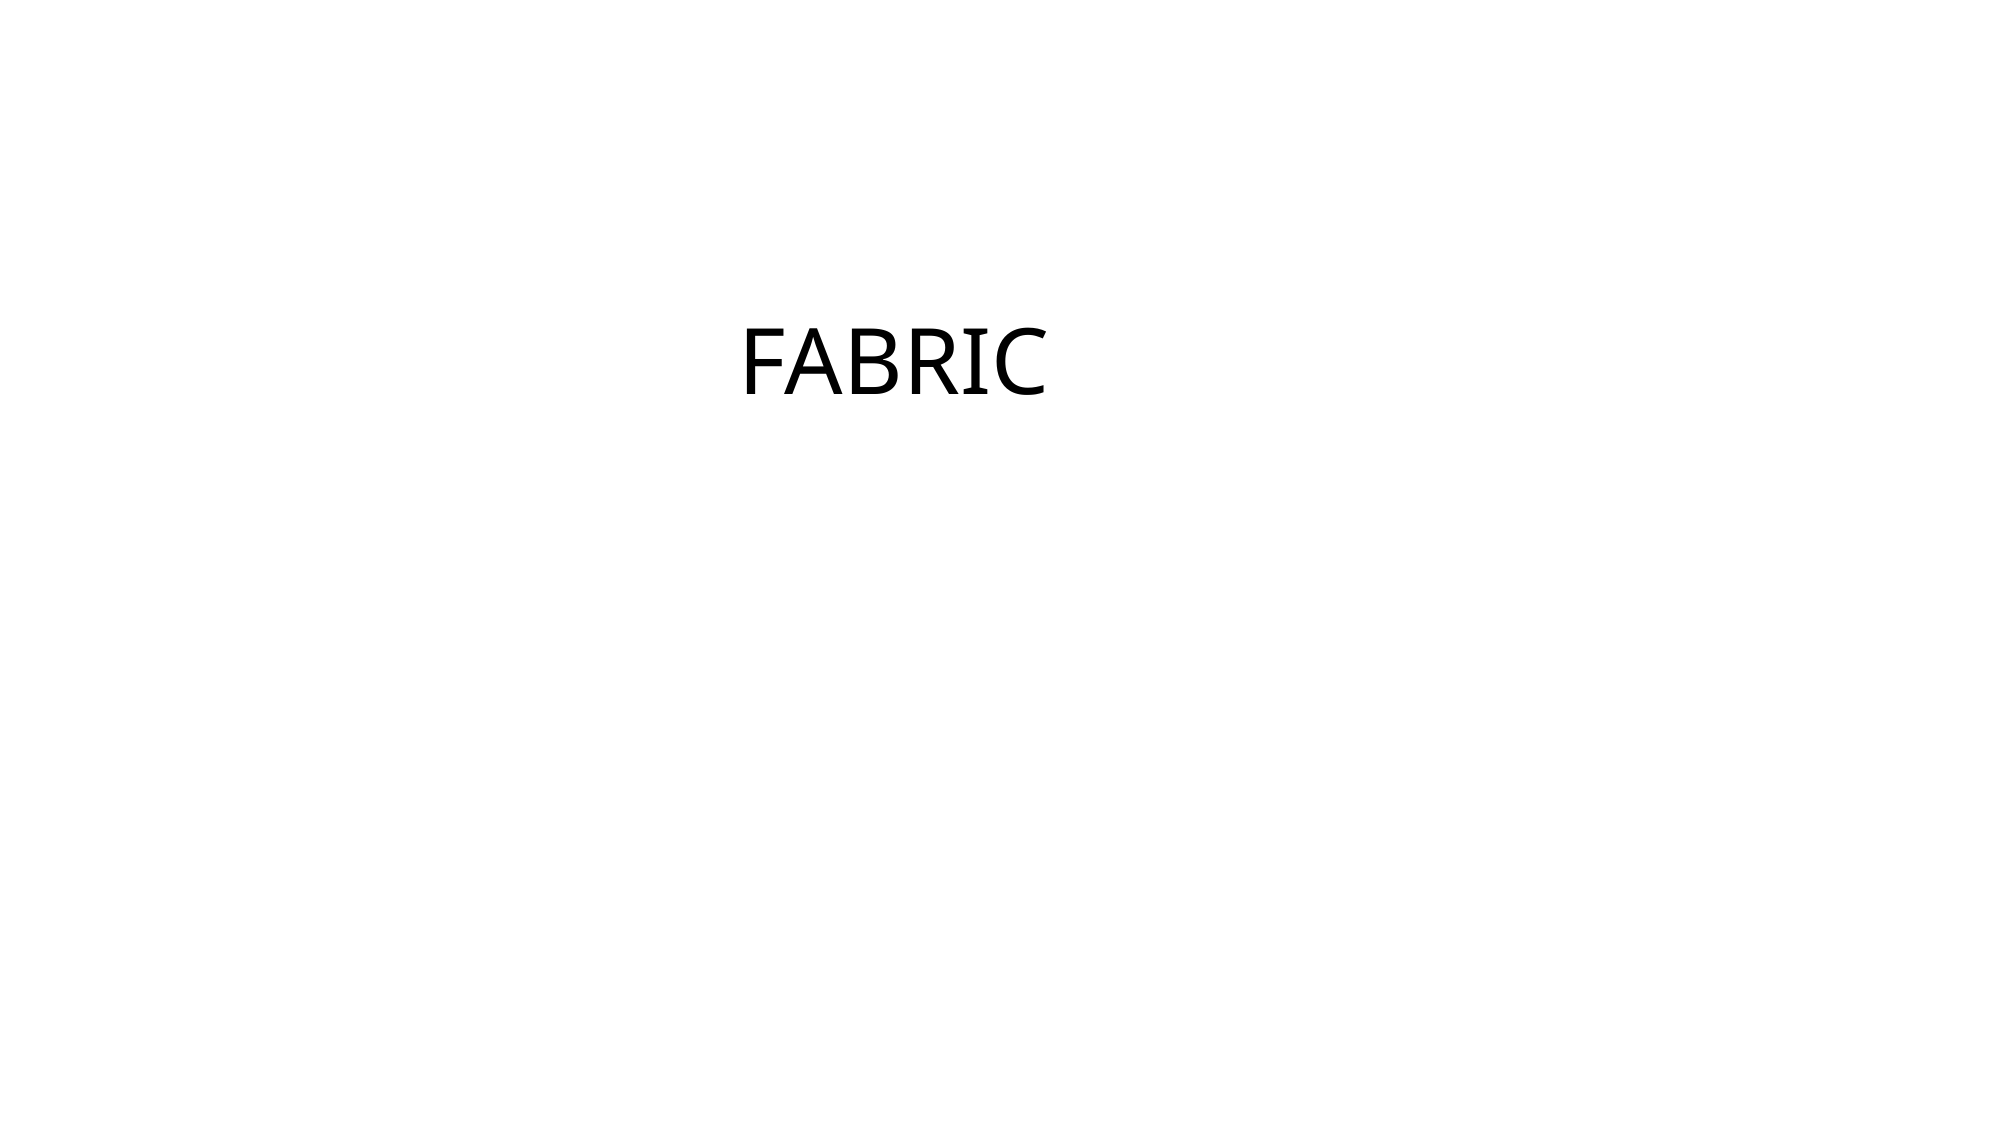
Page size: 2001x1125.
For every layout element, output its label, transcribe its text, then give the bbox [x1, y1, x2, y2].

text_box FABRIC [345, 295, 1443, 421]
